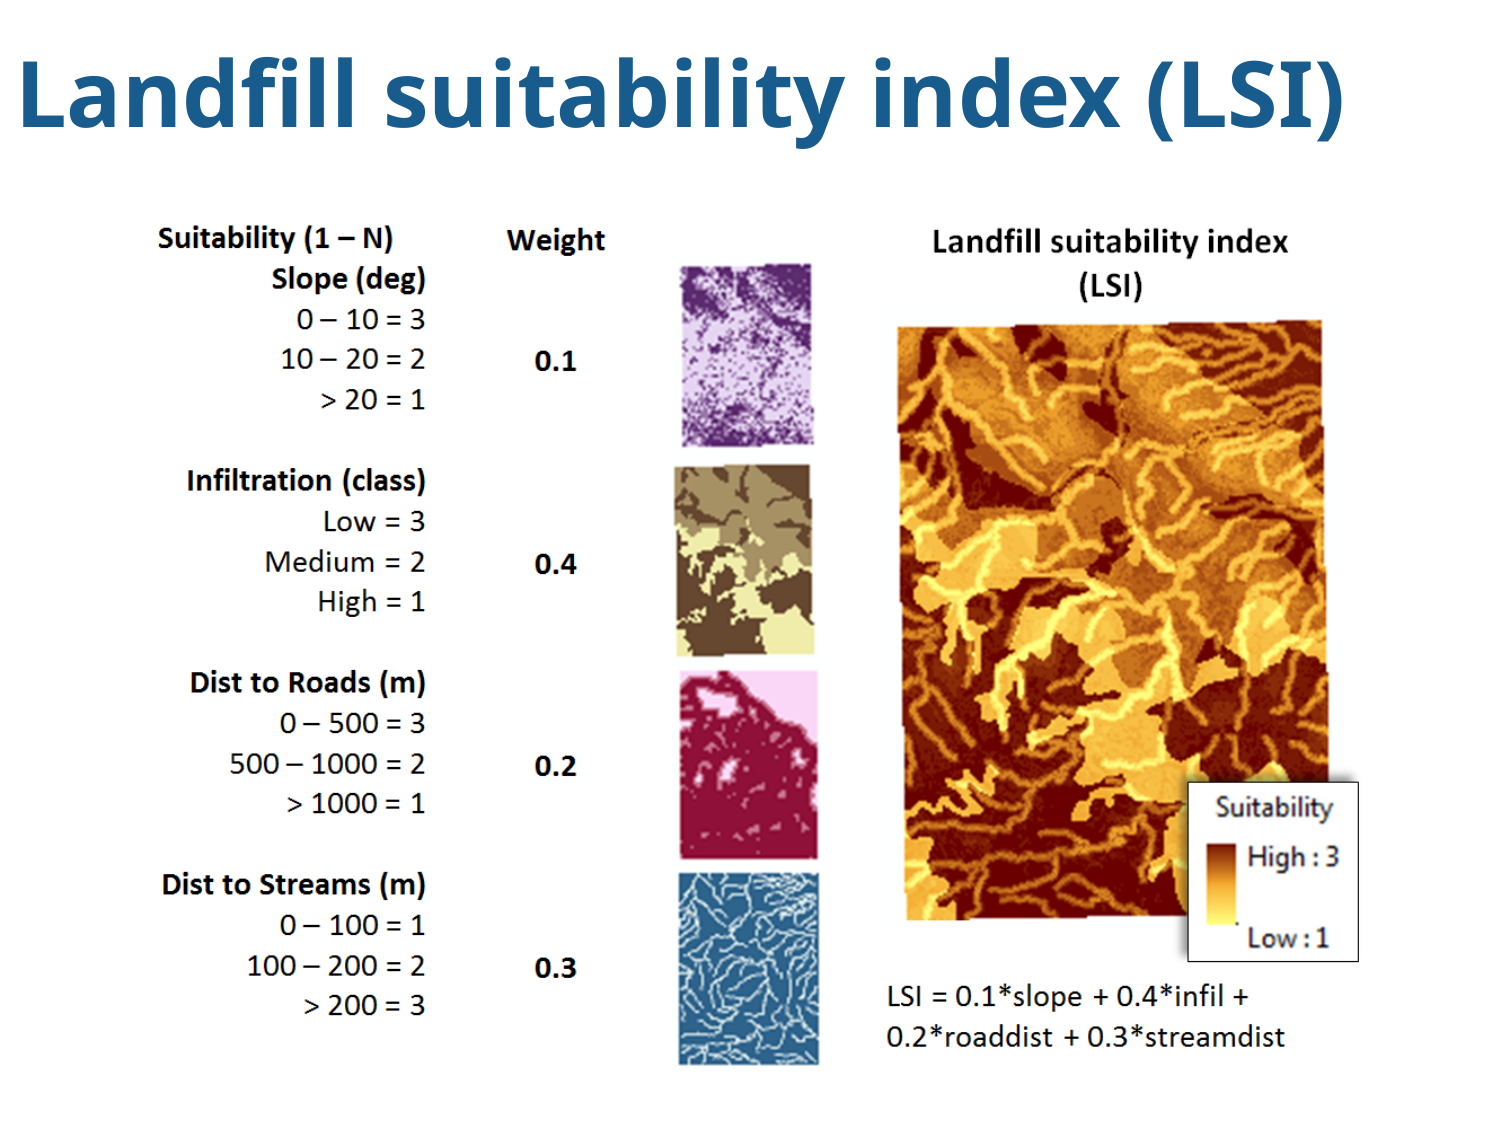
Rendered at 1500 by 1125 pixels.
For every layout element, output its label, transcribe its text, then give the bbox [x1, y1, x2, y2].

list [132, 212, 1368, 1075]
title Landfill suitability index (LSI) [0, 0, 1500, 195]
